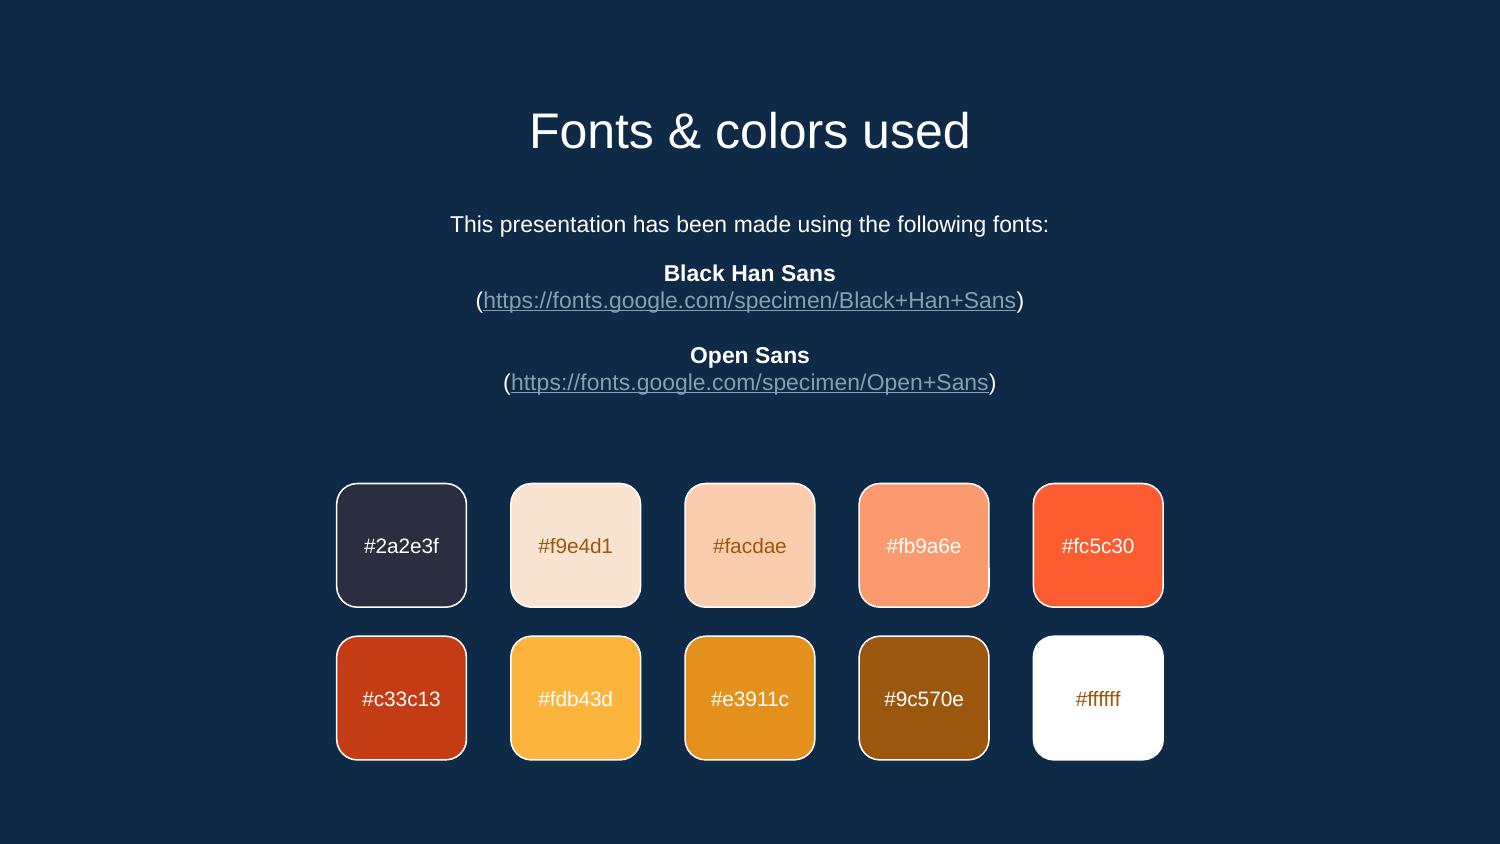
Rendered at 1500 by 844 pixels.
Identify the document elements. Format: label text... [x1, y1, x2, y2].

text_box #ffffff [1033, 661, 1164, 735]
text_box [510, 582, 641, 608]
text_box #2a2e3f [336, 509, 467, 582]
title Fonts & colors used [117, 83, 1383, 163]
text_box [685, 735, 815, 760]
text_box [1033, 735, 1164, 760]
text_box #fc5c30 [1033, 509, 1164, 582]
text_box [336, 582, 467, 608]
text_box #c33c13 [336, 661, 467, 735]
text_box [510, 735, 641, 760]
text_box #fdb43d [510, 661, 641, 735]
text_box [336, 636, 467, 661]
text_box [859, 636, 989, 661]
text_box This presentation has been made using the following fonts: Black Han Sans (https://fonts.google.com/specimen/Black+Han+Sans) Open Sans (https://fonts.google.com/specimen/Open+Sans) [117, 194, 1383, 421]
text_box [685, 636, 815, 661]
text_box [859, 582, 989, 608]
text_box #f9e4d1 [510, 509, 641, 582]
text_box #9c570e [859, 661, 989, 735]
text_box #facdae [685, 509, 815, 582]
text_box [859, 483, 989, 509]
text_box #fb9a6e [859, 509, 989, 582]
text_box [336, 735, 467, 760]
text_box [685, 483, 815, 509]
text_box [336, 483, 467, 509]
text_box [1033, 483, 1164, 509]
text_box [510, 636, 641, 661]
text_box #e3911c [685, 661, 815, 735]
text_box [1033, 636, 1164, 661]
text_box [1033, 582, 1164, 608]
text_box [859, 735, 989, 760]
text_box [685, 582, 815, 608]
text_box [510, 483, 641, 509]
